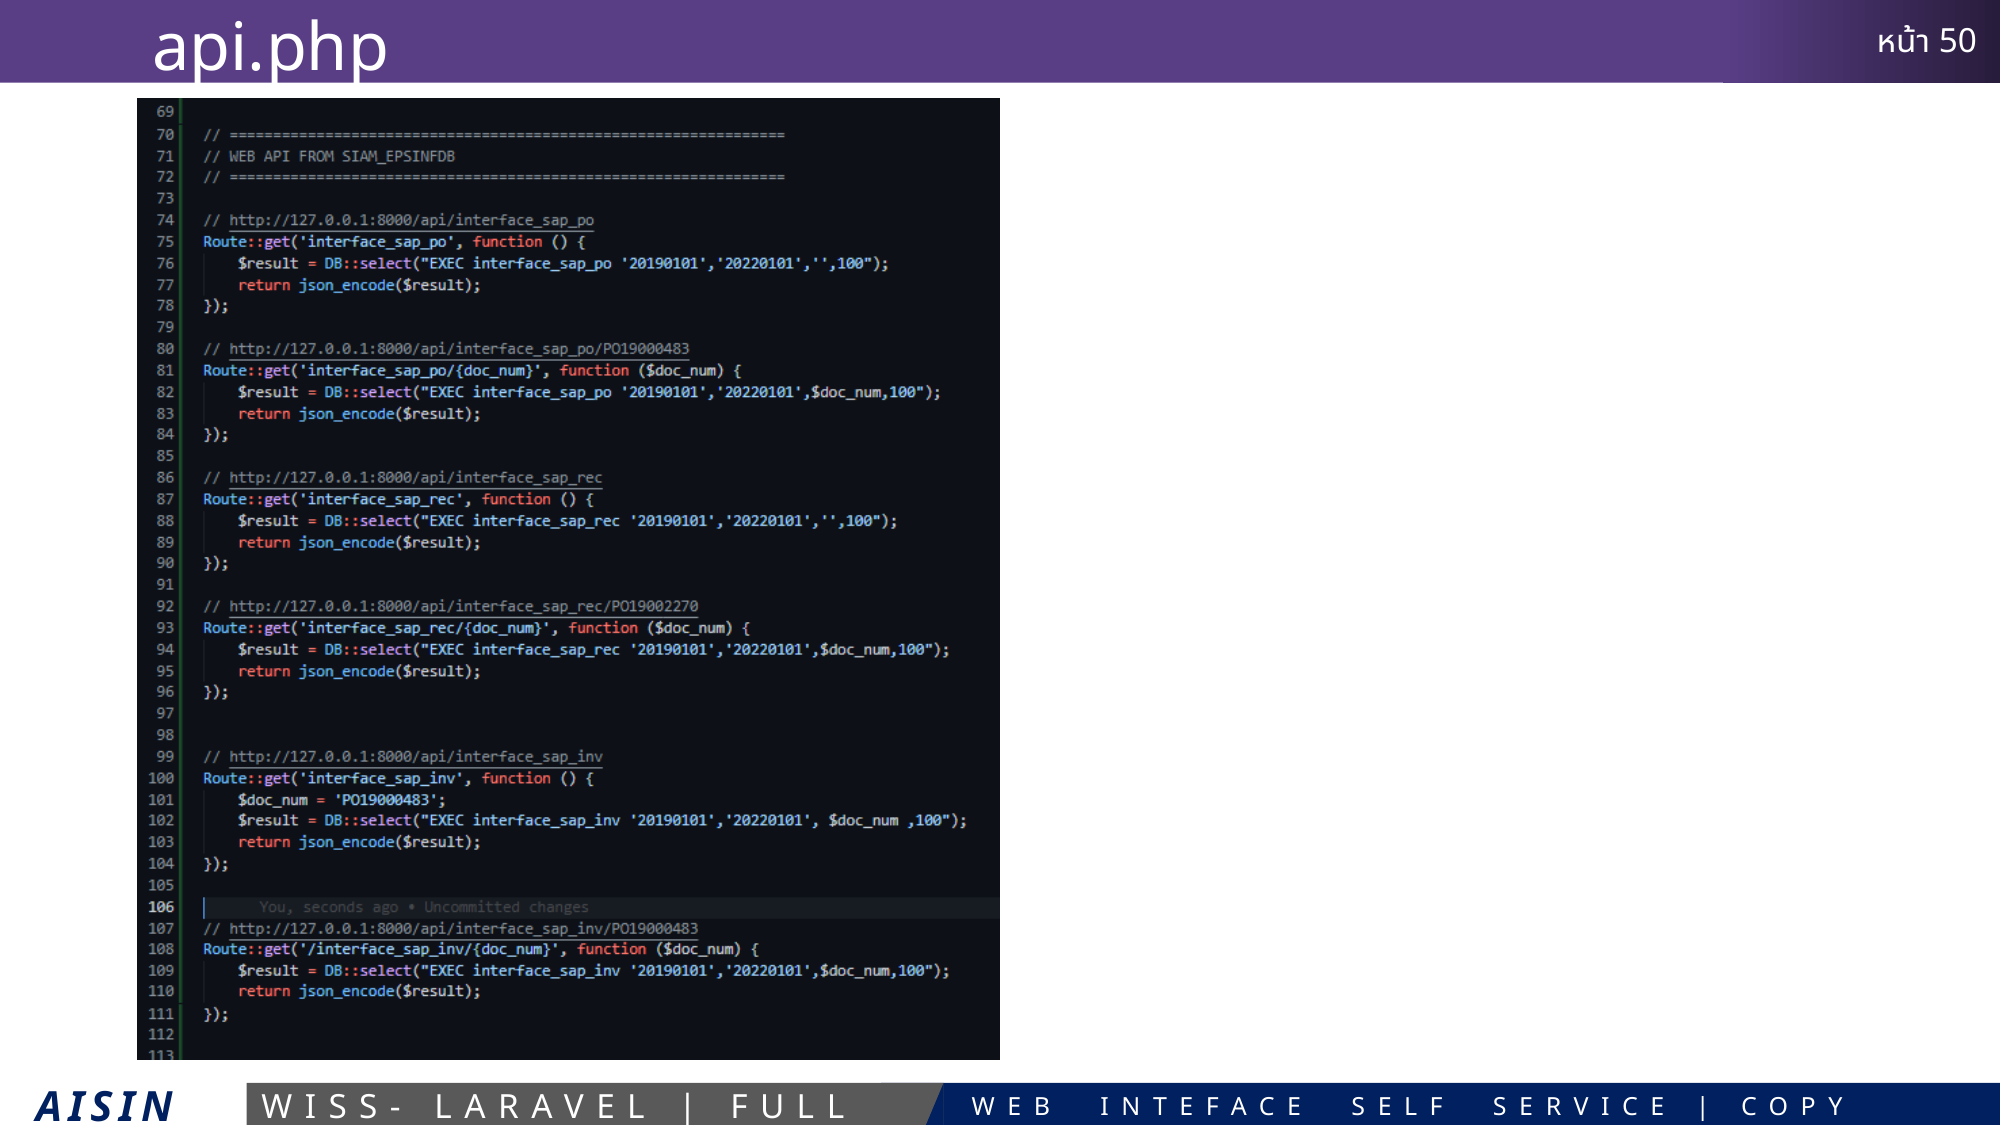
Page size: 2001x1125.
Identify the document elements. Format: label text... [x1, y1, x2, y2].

title api.php [137, 0, 1863, 99]
picture [137, 98, 1000, 1060]
